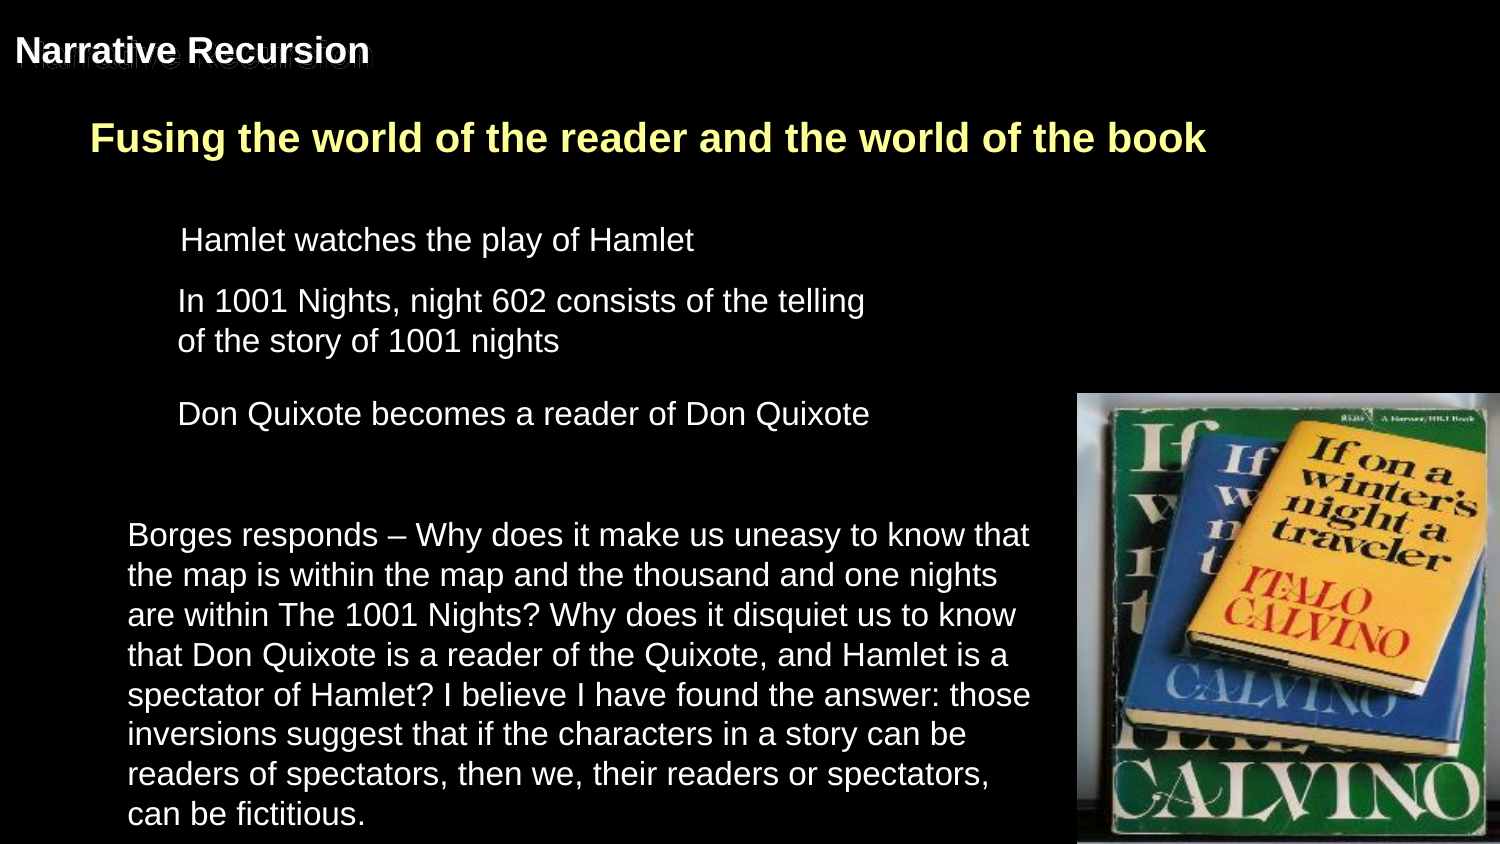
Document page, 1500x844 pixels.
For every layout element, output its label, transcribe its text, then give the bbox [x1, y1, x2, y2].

text_box In 1001 Nights, night 602 consists of the telling of the story of 1001 nights [162, 271, 913, 367]
text_box Fusing the world of the reader and the world of the book [75, 103, 1250, 168]
picture [1077, 393, 1500, 844]
text_box Borges responds – Why does it make us uneasy to know that the map is within the map and the thousand and one nights are within The 1001 Nights? Why does it disquiet us to know that Don Quixote is a reader of the Quixote, and Hamlet is a spectator of Hamlet? I believe I have found the answer: those inversions suggest that if the characters in a story can be readers of spectators, then we, their readers or spectators, can be fictitious. [112, 505, 1063, 840]
text_box Narrative Recursion [0, 18, 1013, 79]
text_box Don Quixote becomes a reader of Don Quixote [162, 384, 1050, 439]
text_box Hamlet watches the play of Hamlet [165, 210, 710, 266]
